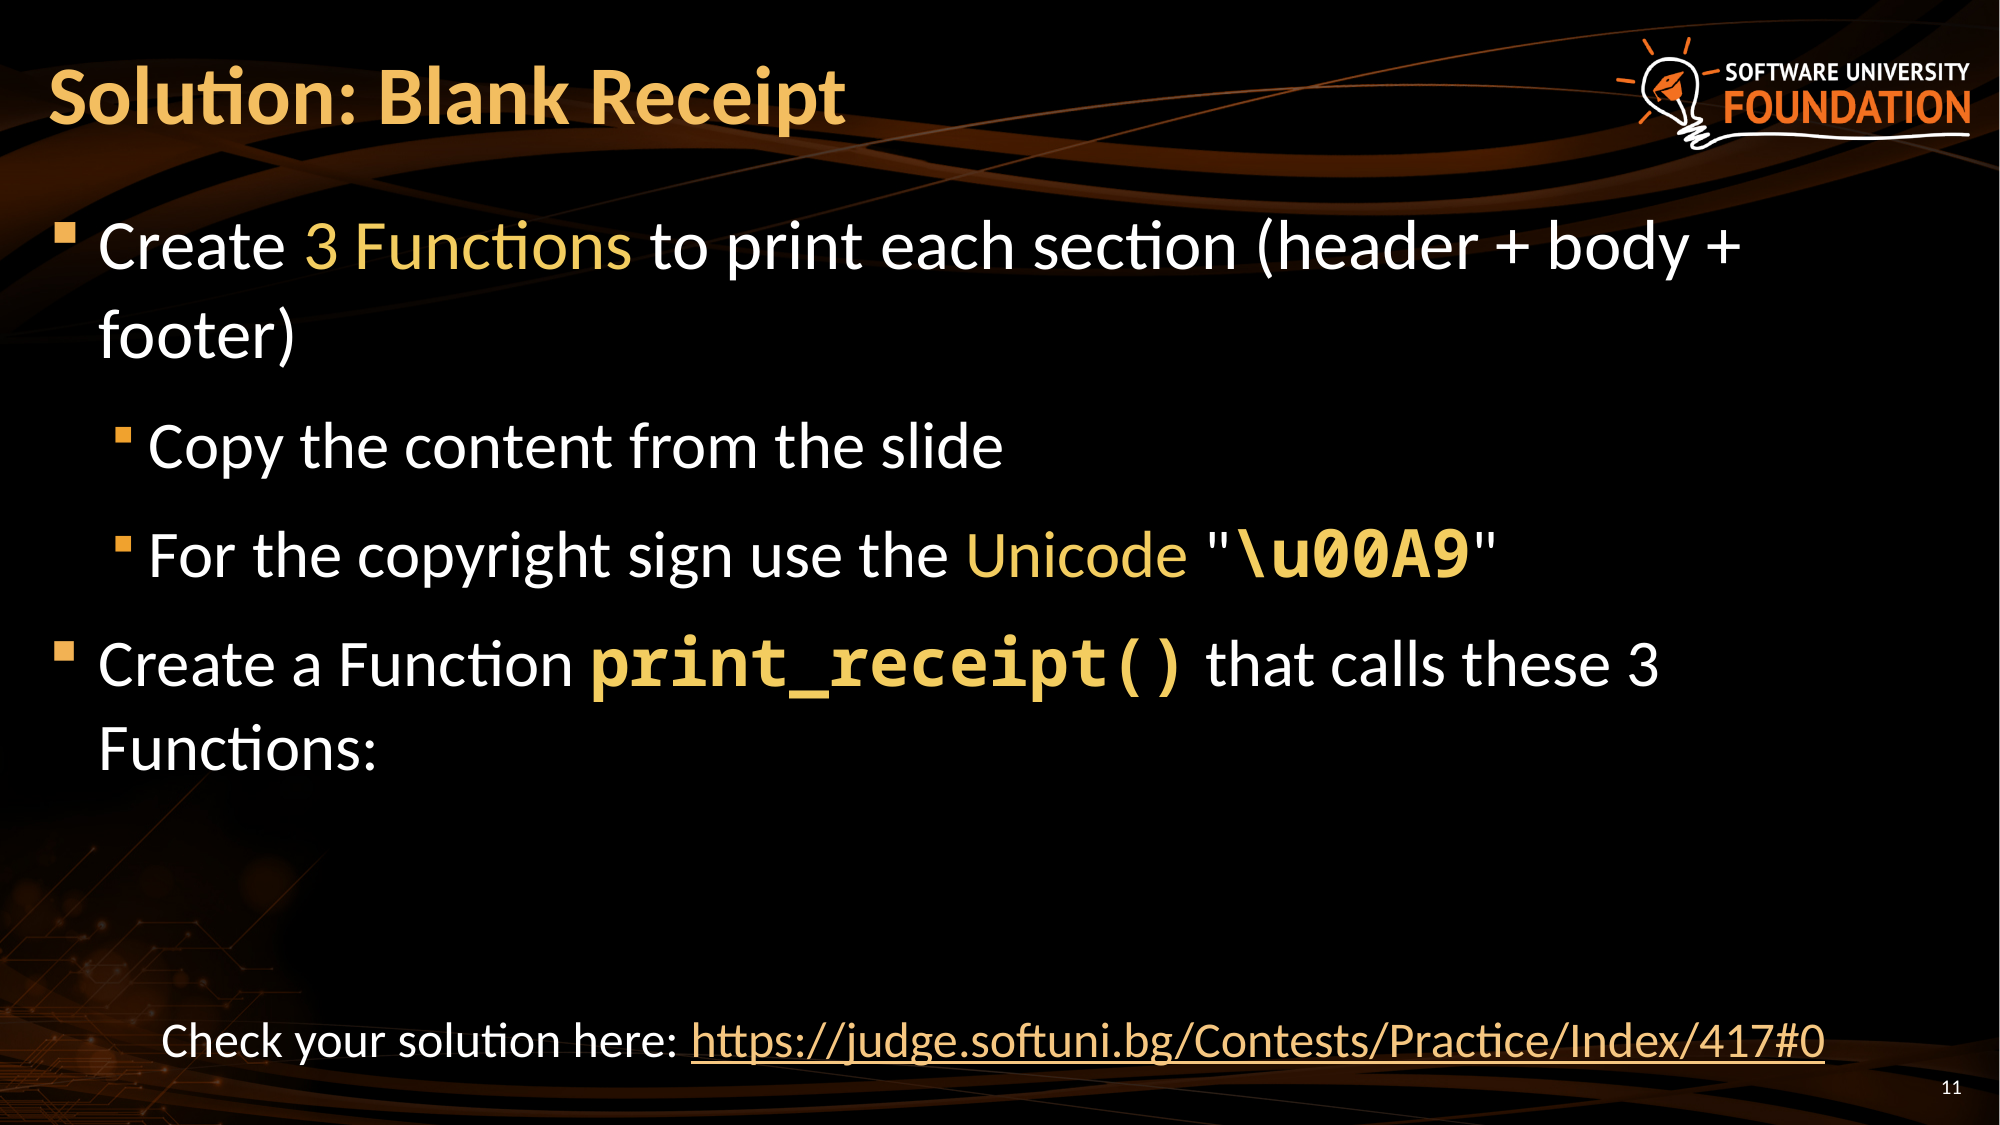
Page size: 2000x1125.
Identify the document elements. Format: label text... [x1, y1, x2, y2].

list Create 3 Functions to print each section (header + body + footer) Copy the content from the slide For the copyright sign use the Unicode "\u00A9" Create a Function print_receipt() that calls these 3 Functions: [31, 188, 1968, 1103]
text_box Check your solution here: https://judge.softuni.bg/Contests/Practice/Index/417#0 [124, 999, 1863, 1075]
picture [0, 0, 2000, 1125]
title Solution: Blank Receipt [30, 6, 1602, 189]
